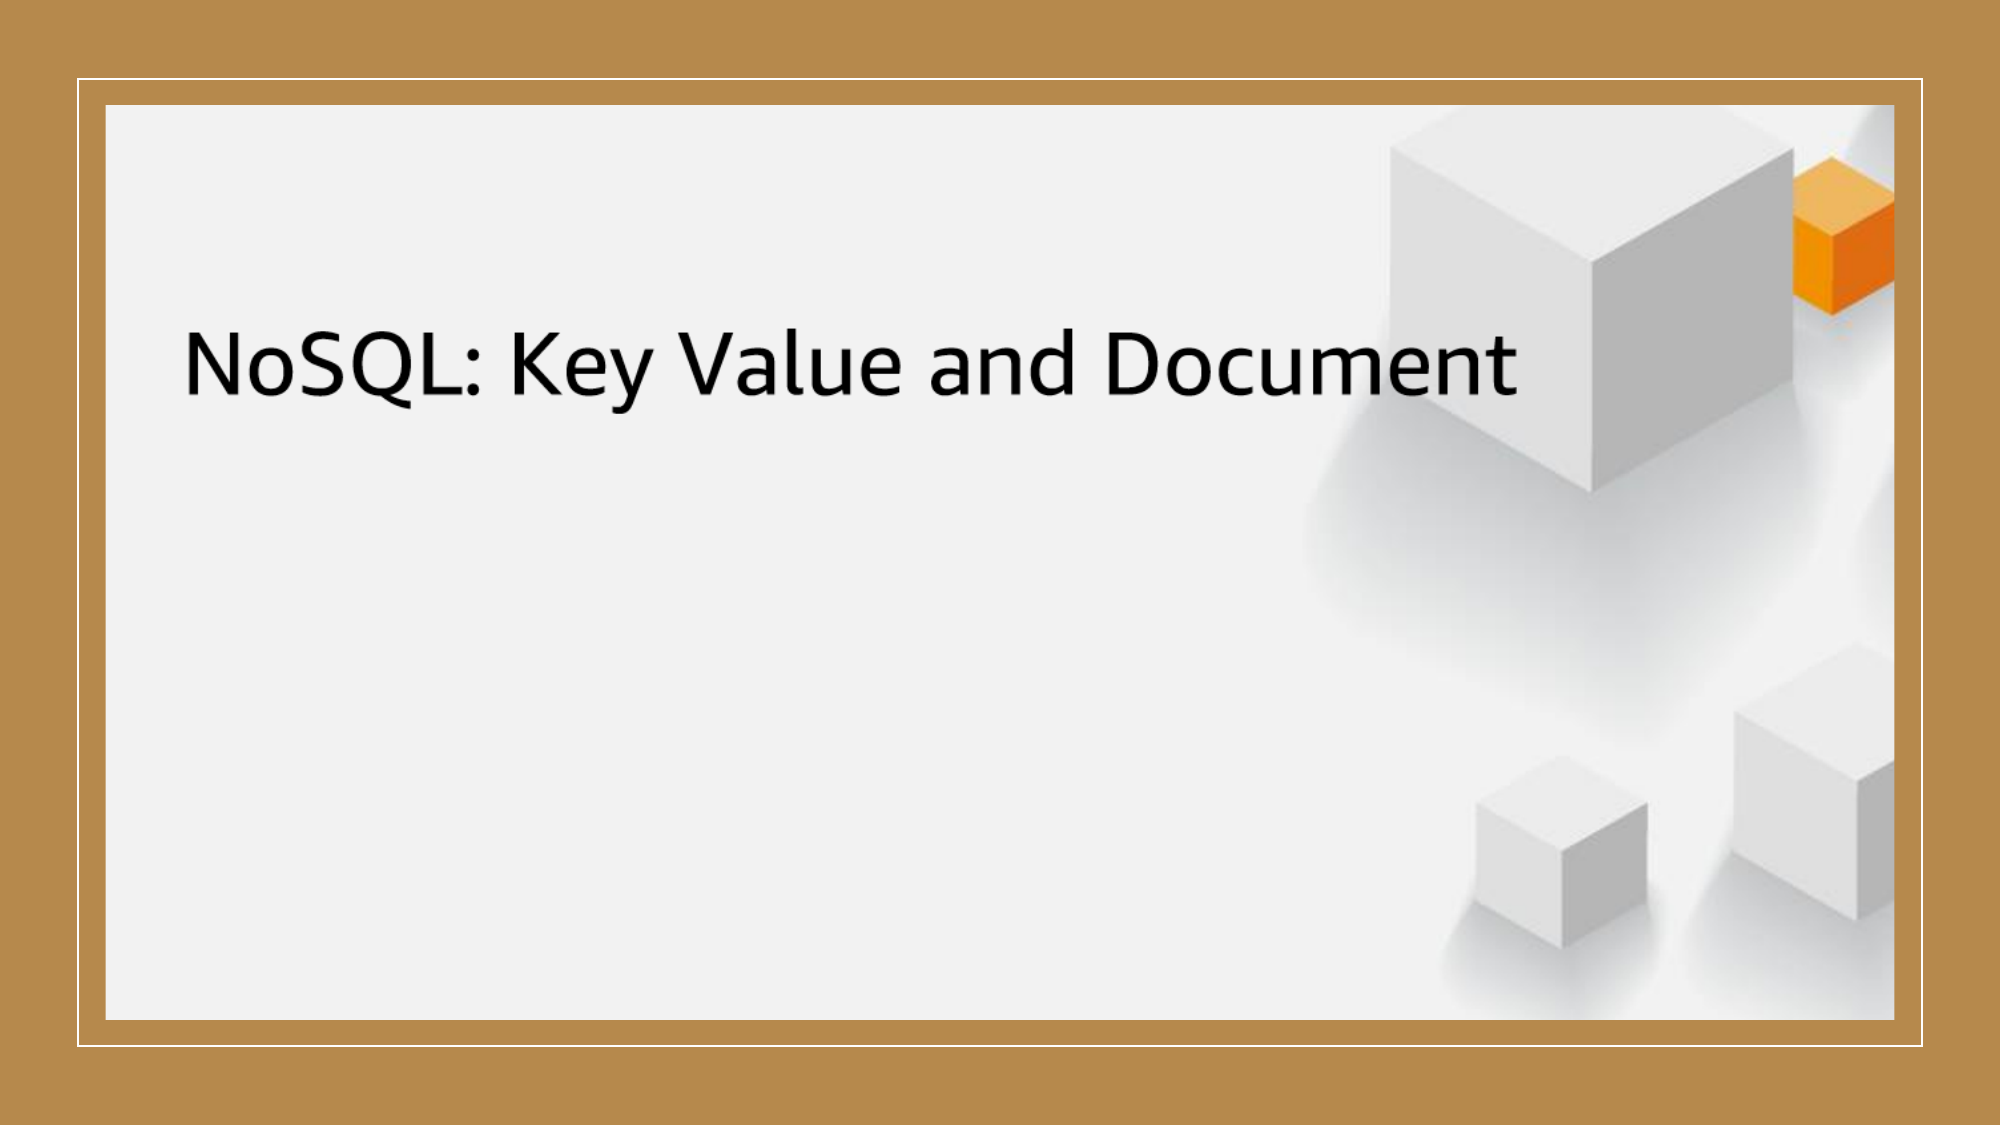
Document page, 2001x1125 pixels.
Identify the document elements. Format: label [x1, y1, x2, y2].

text_box [0, 0, 2000, 1125]
picture [105, 105, 1895, 1020]
text_box [77, 78, 1923, 1047]
